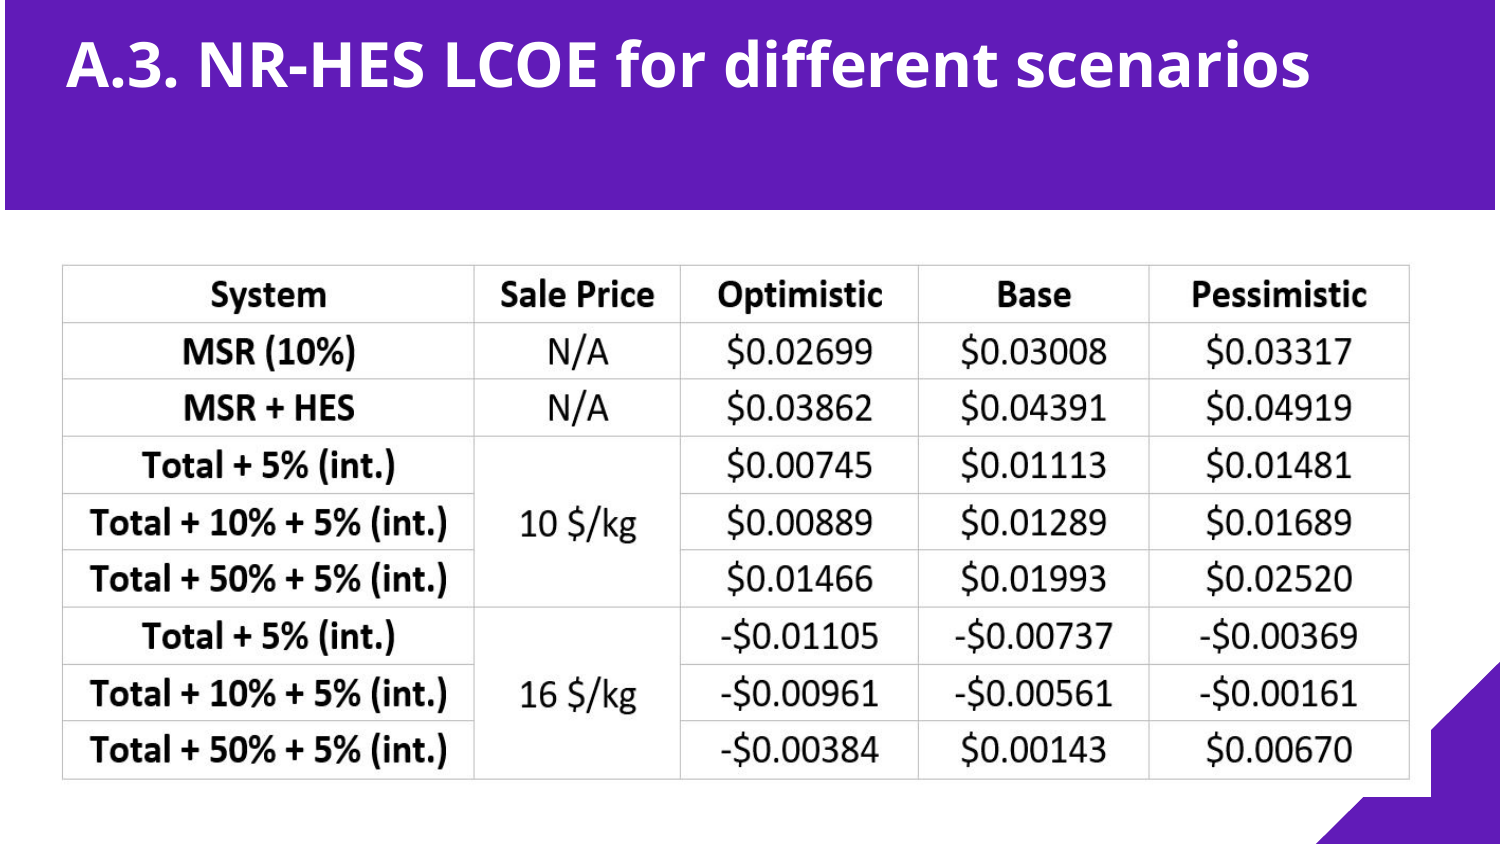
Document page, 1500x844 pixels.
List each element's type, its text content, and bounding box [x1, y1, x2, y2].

title A.3. NR-HES LCOE for different scenarios [51, 10, 1449, 113]
picture [44, 243, 1431, 797]
